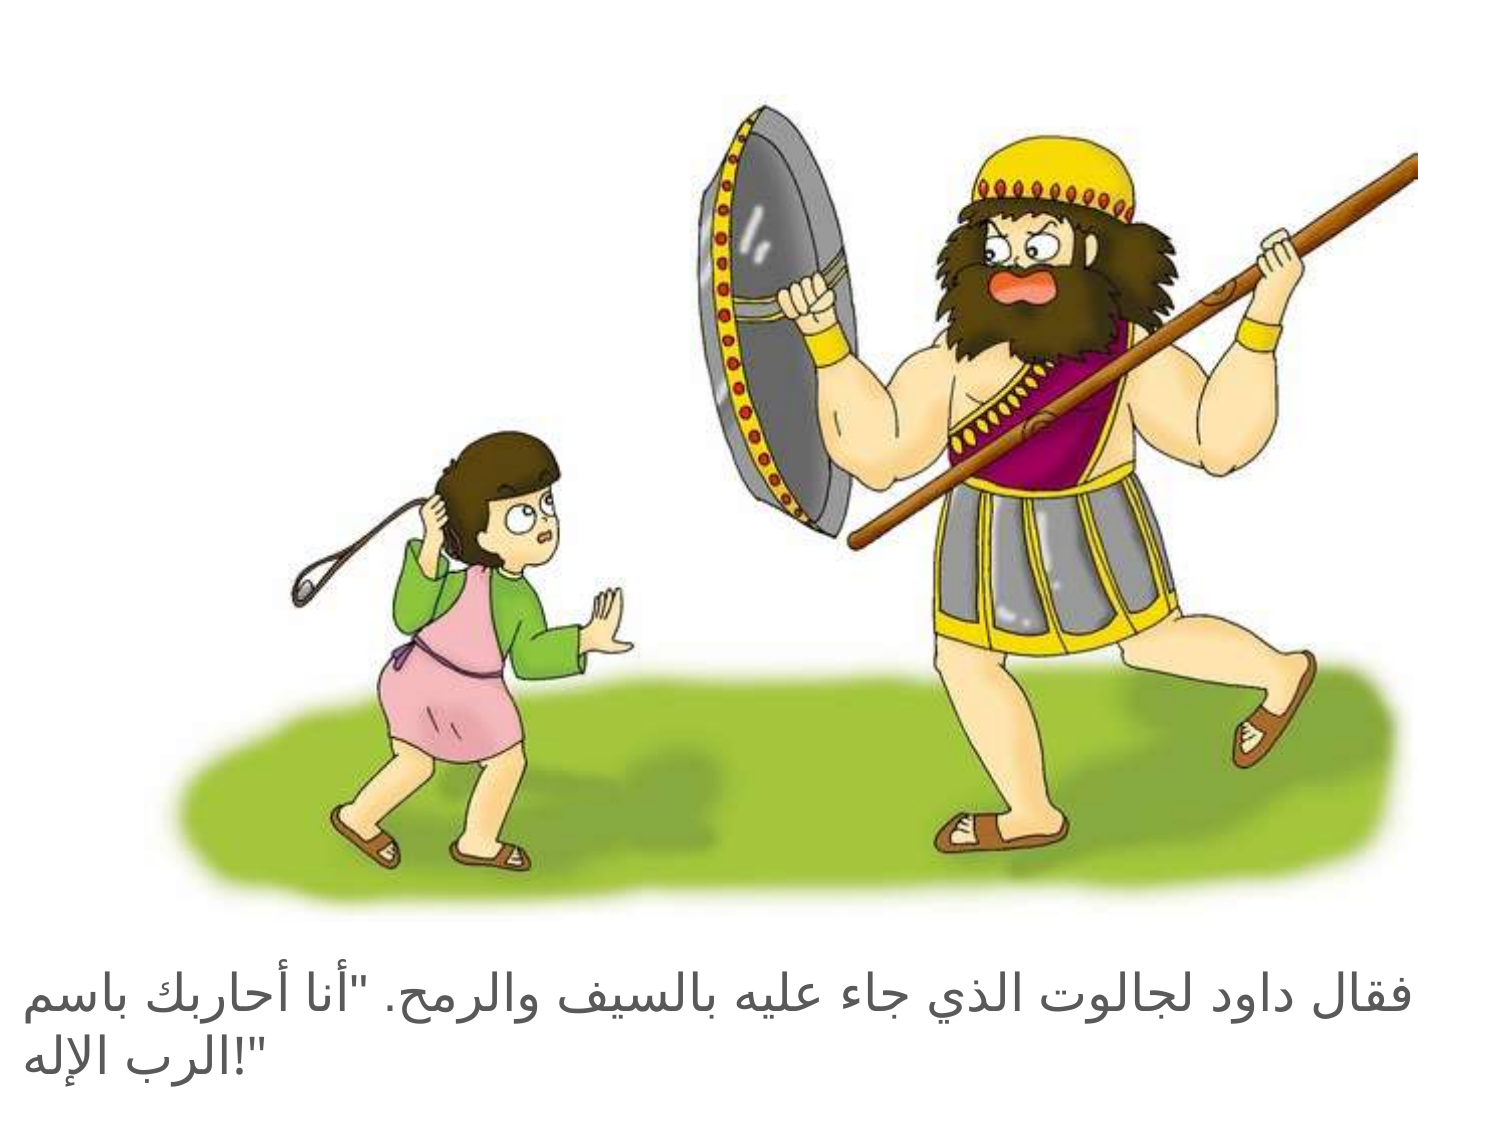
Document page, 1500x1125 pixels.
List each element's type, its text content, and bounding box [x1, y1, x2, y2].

picture [111, 30, 1418, 922]
text_box فقال داود لجالوت الذي جاء عليه بالسيف والرمح. "أنا أحاربك باسم الرب الإله!" [7, 952, 1493, 1092]
